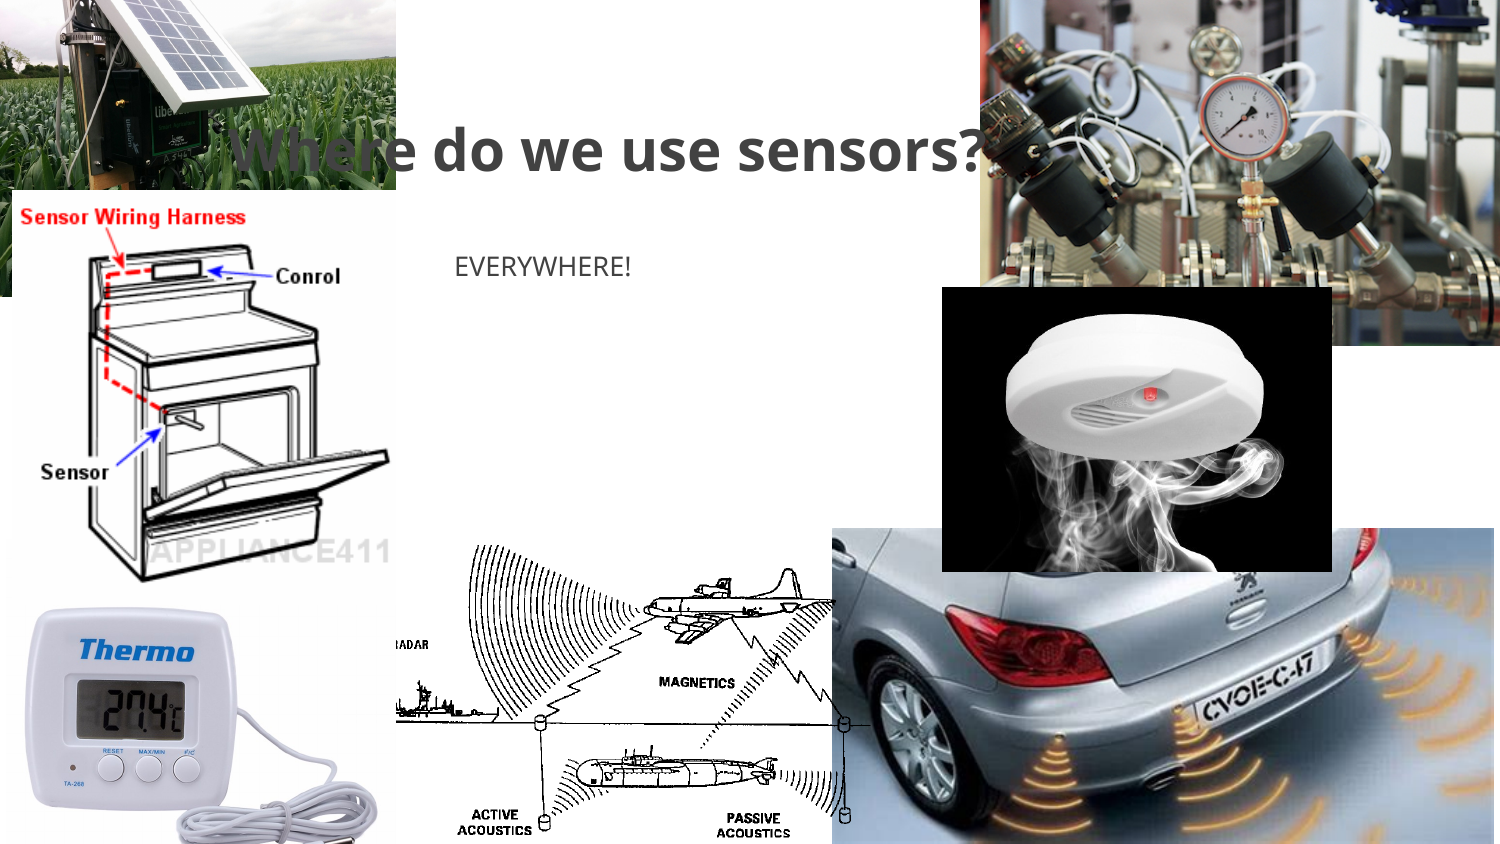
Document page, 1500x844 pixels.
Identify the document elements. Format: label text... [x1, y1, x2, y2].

list EVERYWHERE! [439, 263, 789, 544]
picture [0, 0, 1500, 844]
title Where do we use sensors? [399, 98, 975, 263]
